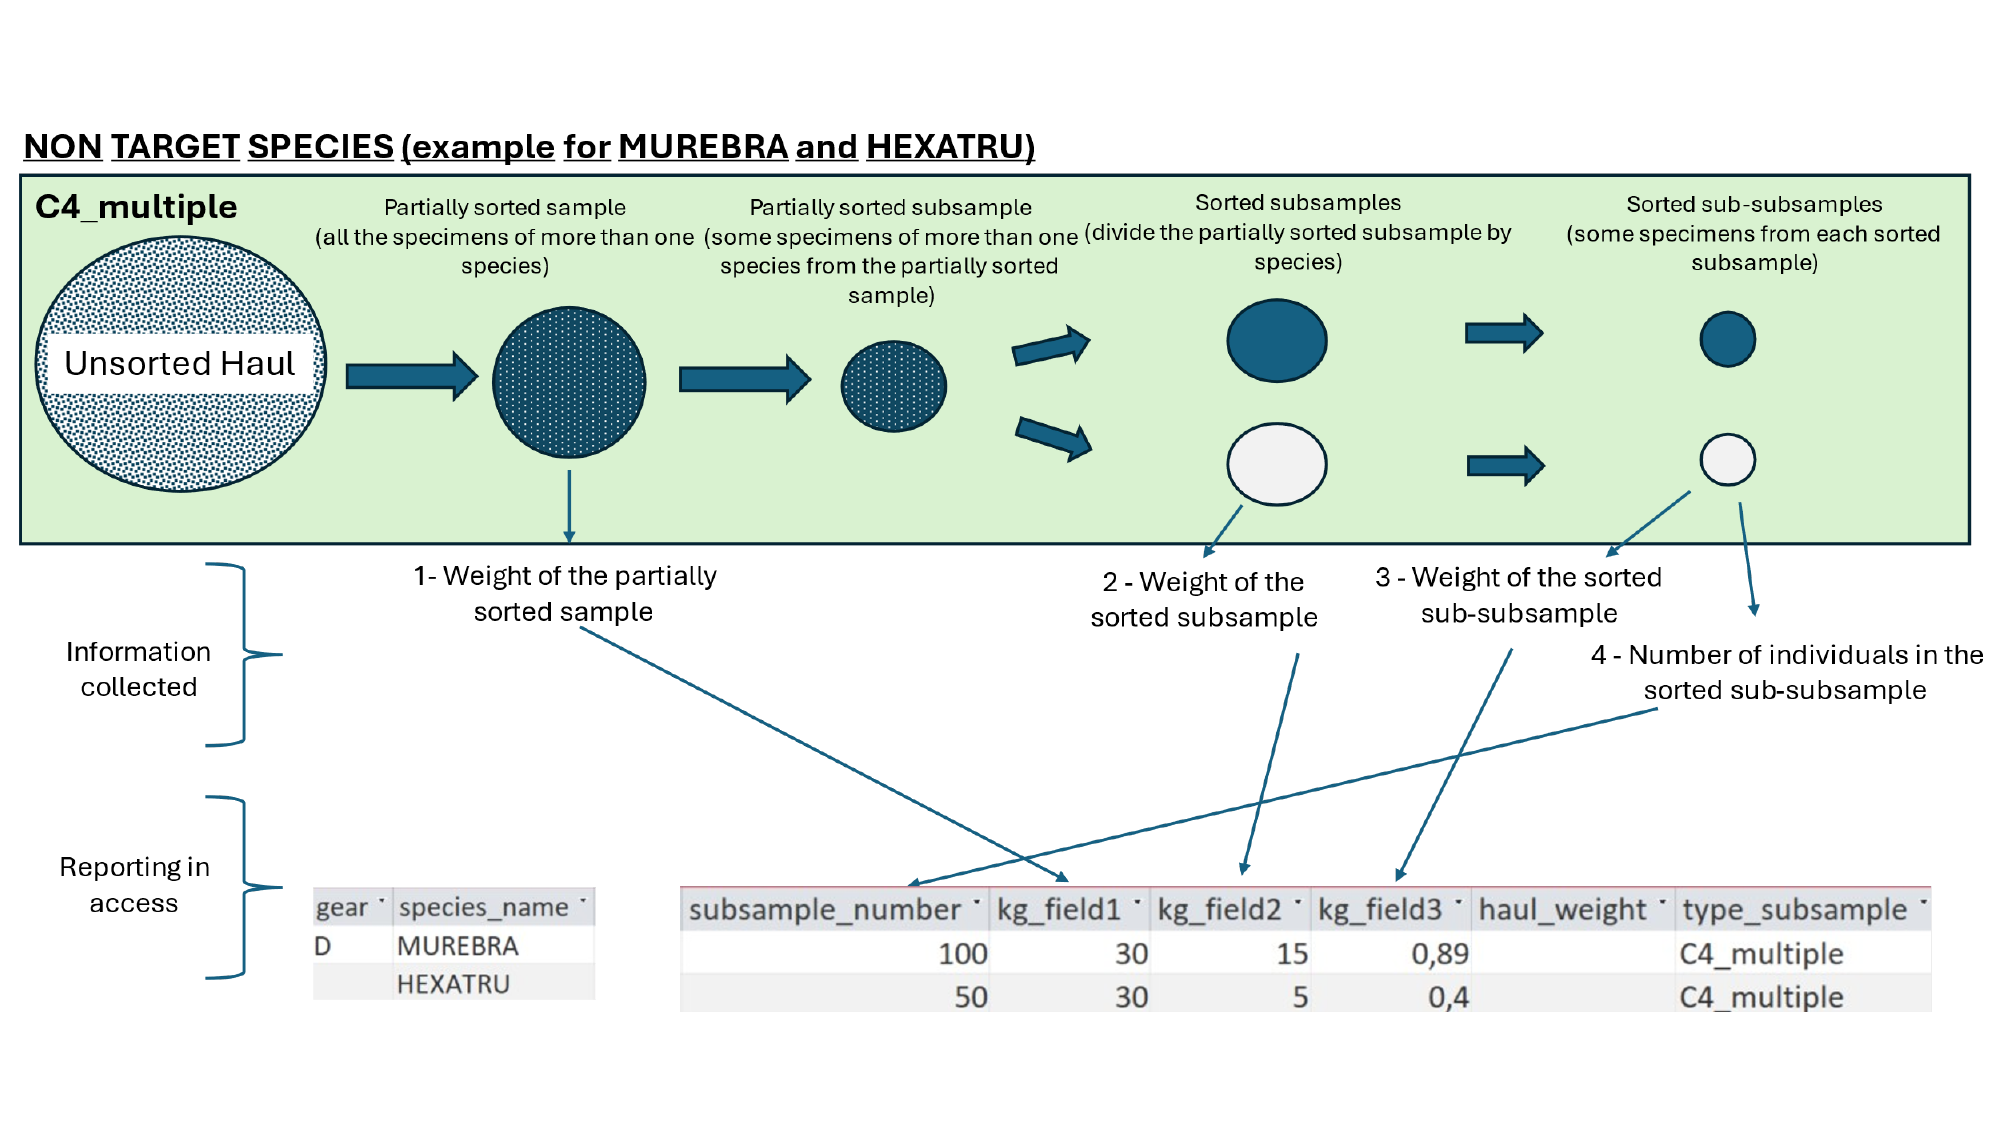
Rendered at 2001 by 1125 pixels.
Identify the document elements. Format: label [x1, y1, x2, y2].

picture [0, 112, 2000, 1013]
